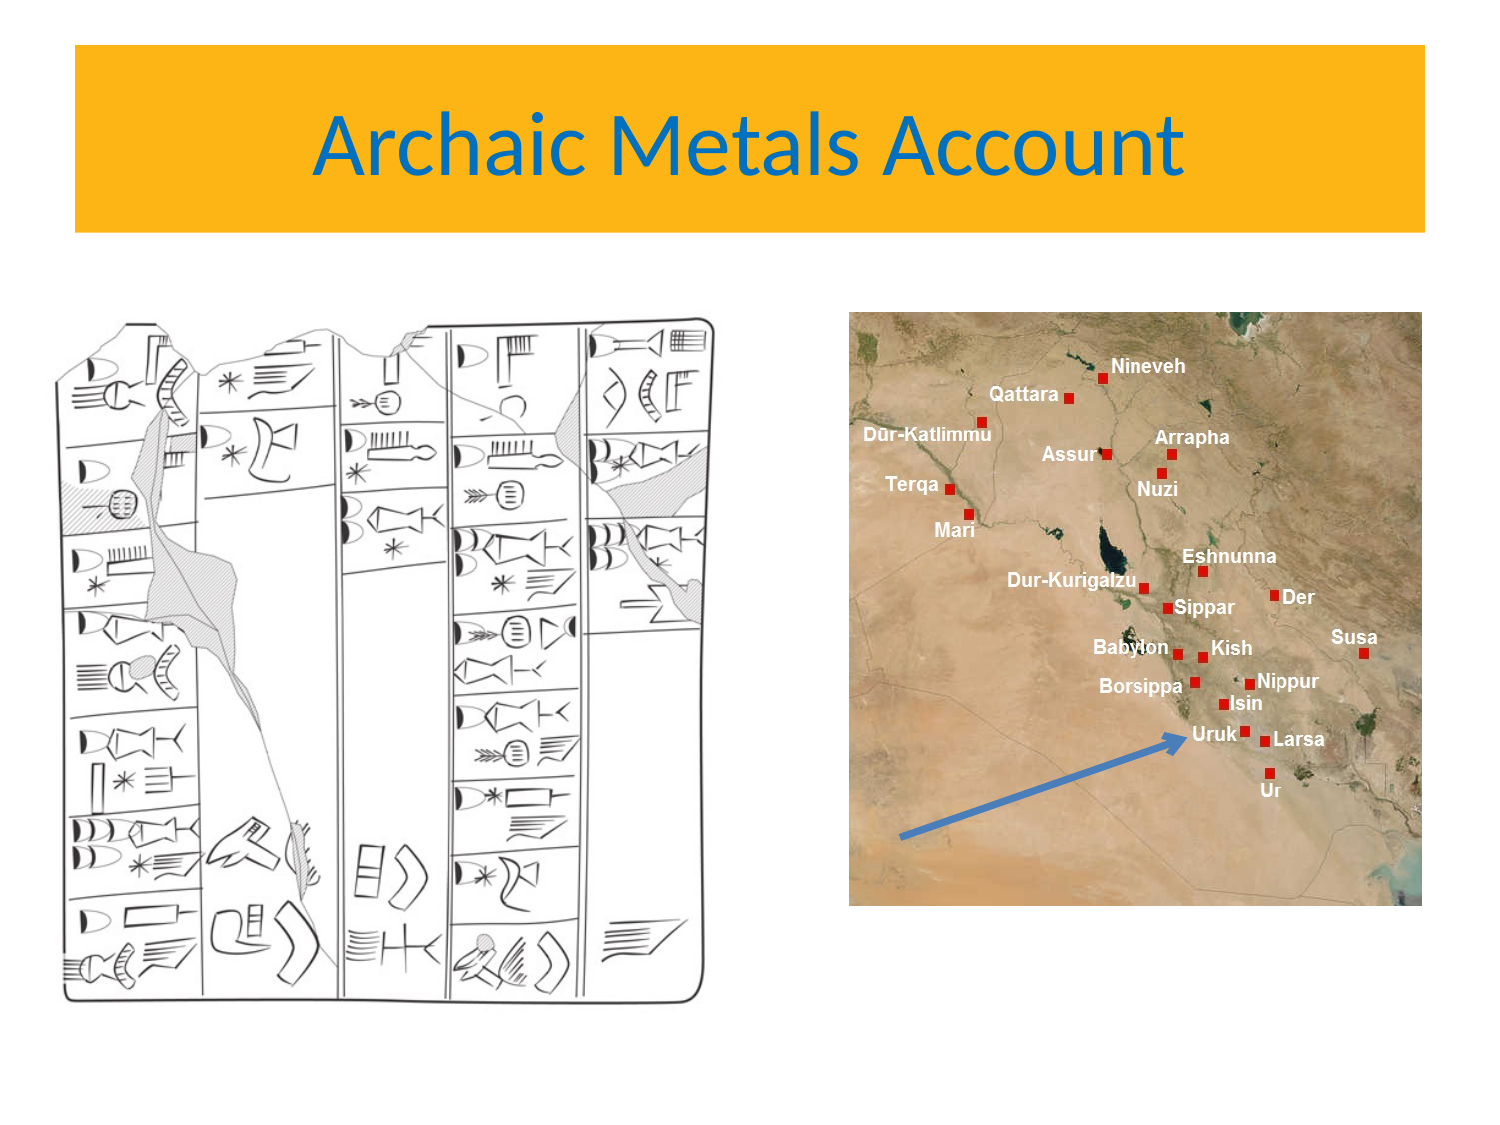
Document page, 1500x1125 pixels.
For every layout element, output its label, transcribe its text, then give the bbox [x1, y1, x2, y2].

picture [849, 312, 1422, 906]
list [37, 299, 733, 1043]
title Archaic Metals Account [75, 45, 1425, 233]
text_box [899, 737, 1188, 838]
